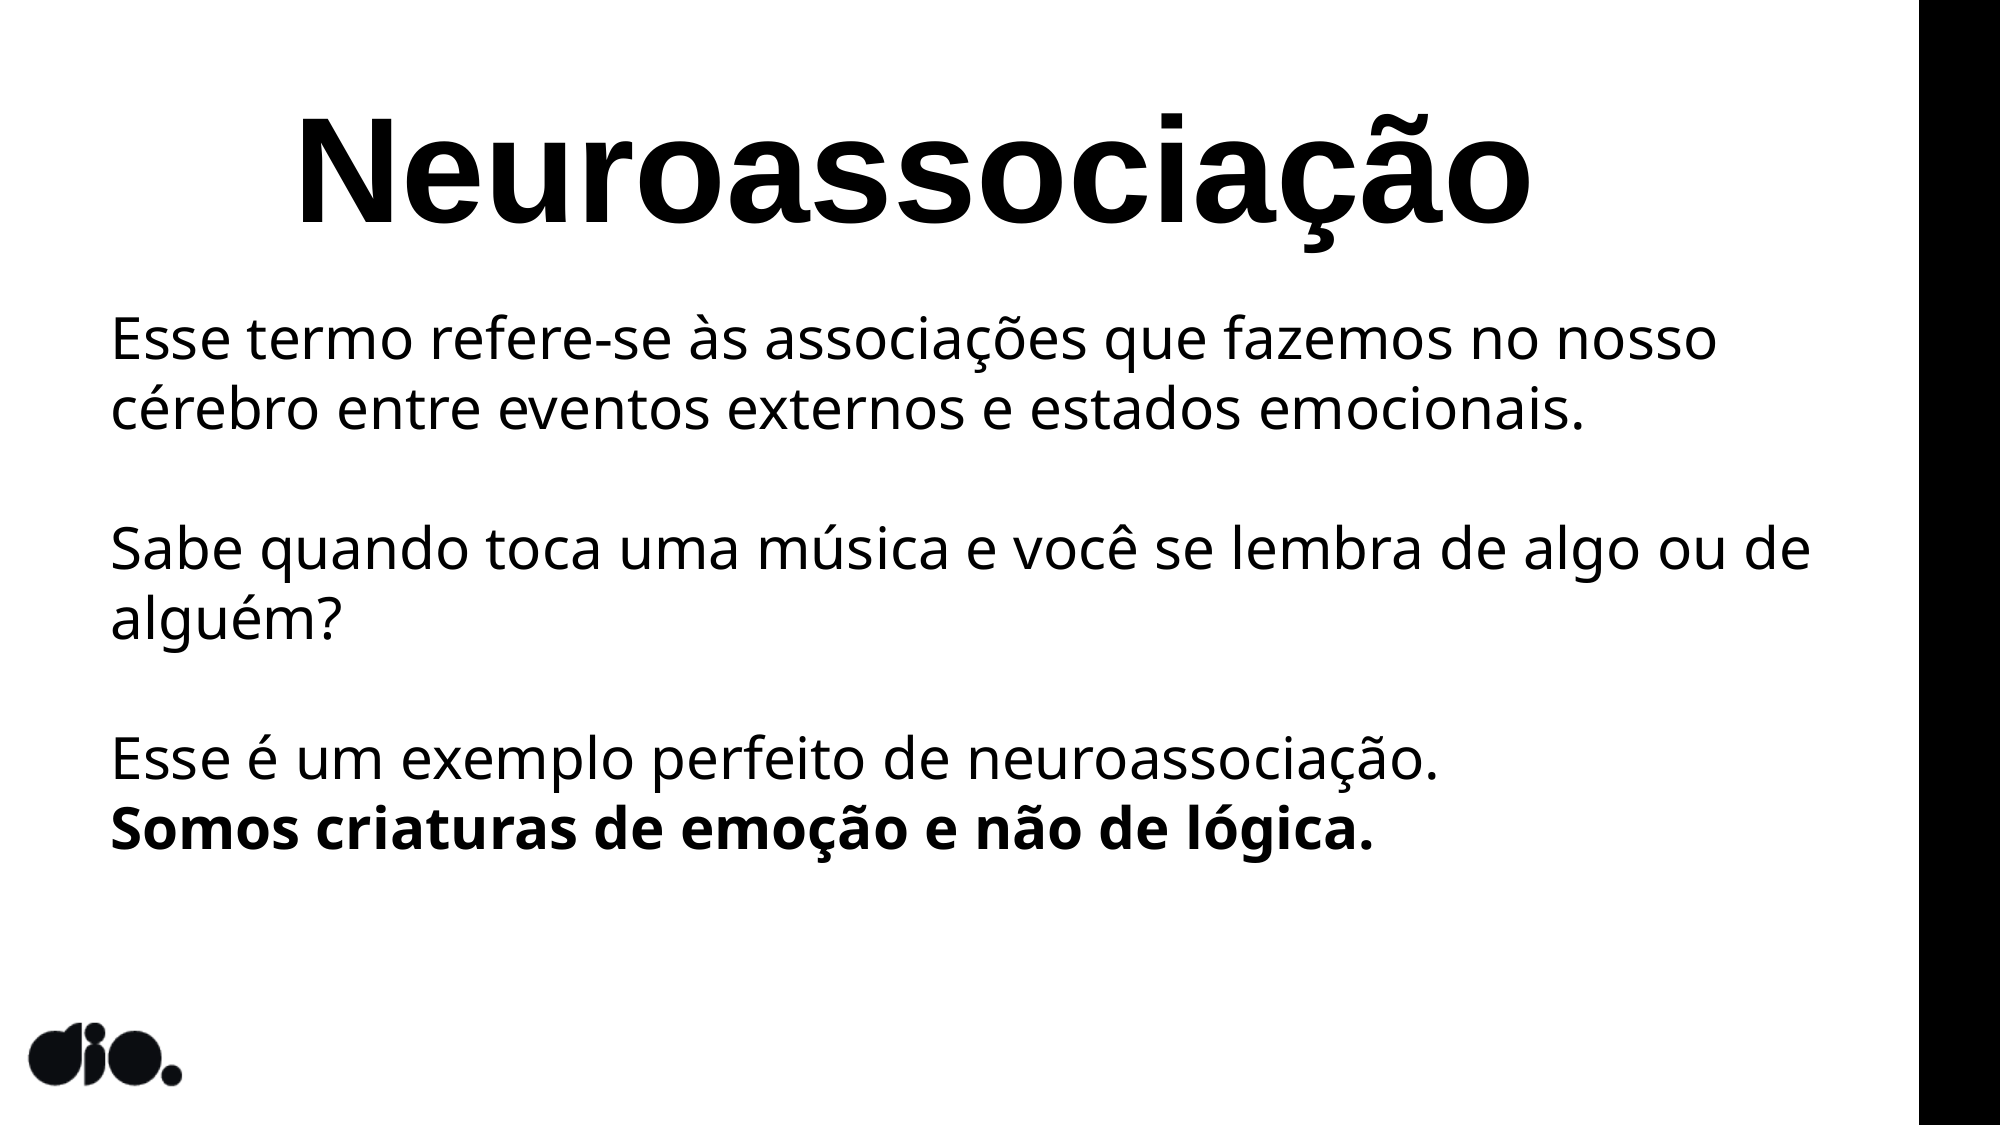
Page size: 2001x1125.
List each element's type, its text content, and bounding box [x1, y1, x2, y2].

picture [26, 1018, 184, 1090]
text_box Neuroassociação [96, 65, 1734, 261]
text_box Esse termo refere-se às associações que fazemos no nosso cérebro entre eventos externos e estados emocionais. Sabe quando toca uma música e você se lembra de algo ou de alguém? Esse é um exemplo perfeito de neuroassociação. Somos criaturas de emoção e não de lógica. [95, 293, 1912, 869]
